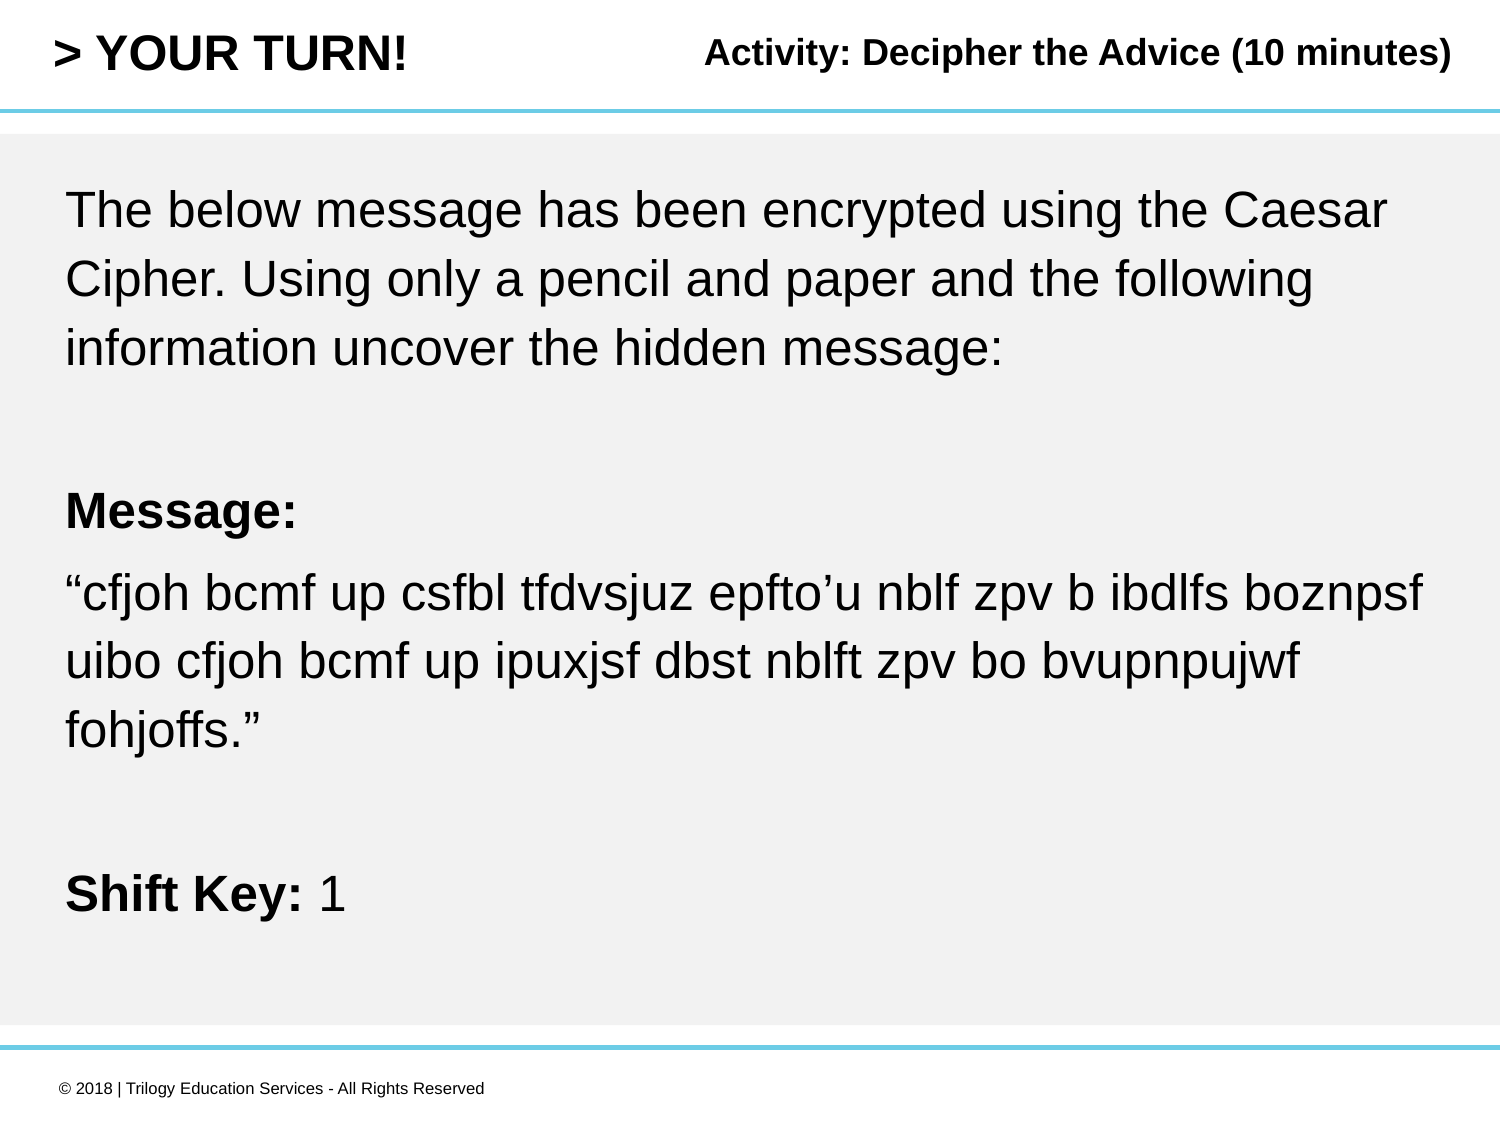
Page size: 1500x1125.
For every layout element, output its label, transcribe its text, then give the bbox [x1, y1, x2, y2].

list Activity: Decipher the Advice (10 minutes) [675, 13, 1468, 81]
list The below message has been encrypted using the Caesar Cipher. Using only a pencil and paper and the following information uncover the hidden message: Message: “cfjoh bcmf up csfbl tfdvsjuz epfto’u nblf zpv b ibdlfs boznpsf uibo cfjoh bcmf up ipuxjsf dbst nblft zpv bo bvupnpujwf fohjoffs.” Shift Key: 1 [50, 162, 1464, 1038]
